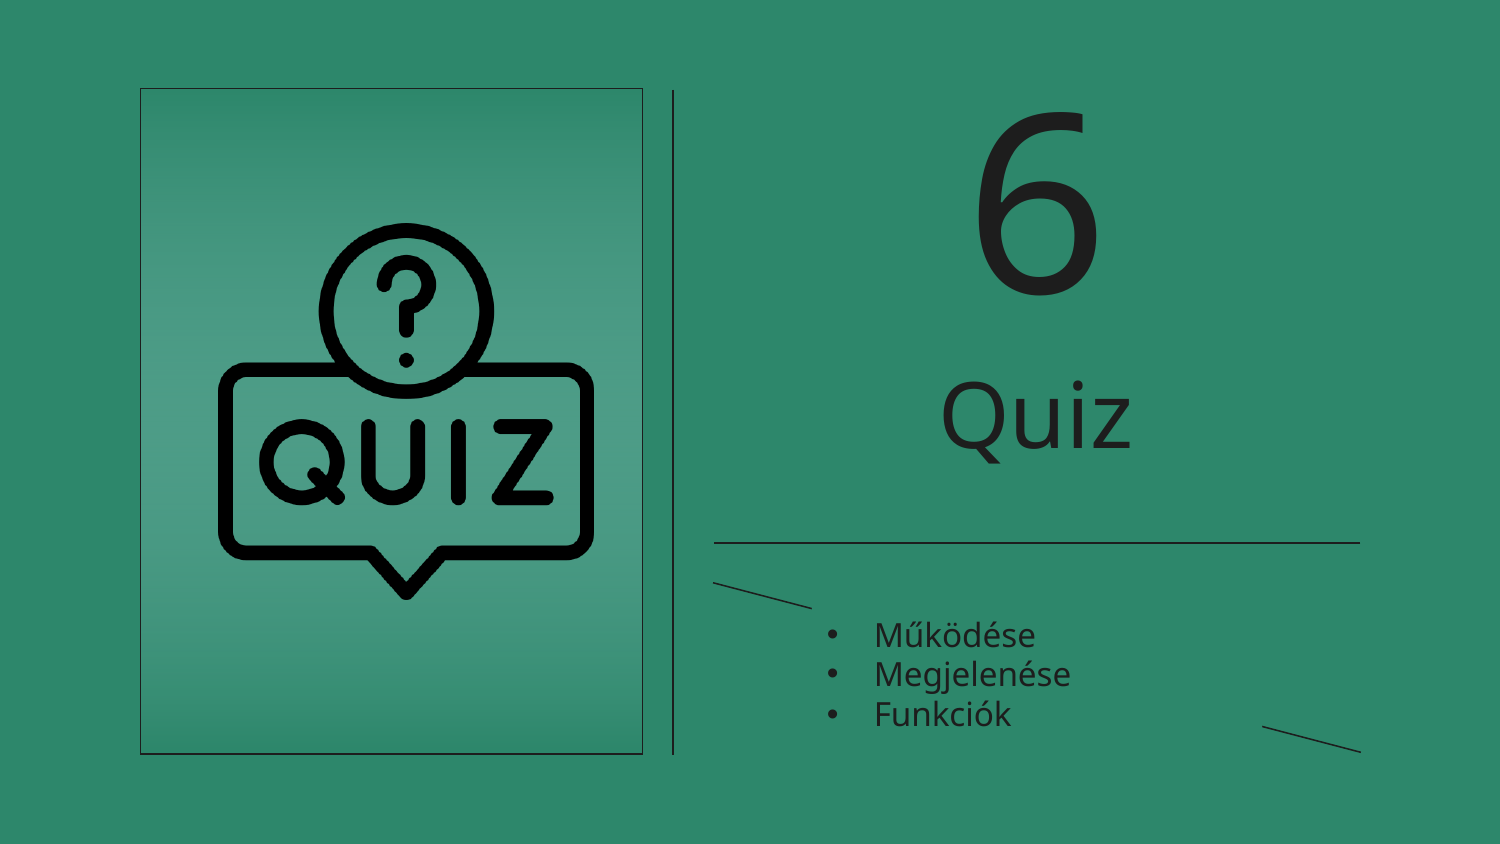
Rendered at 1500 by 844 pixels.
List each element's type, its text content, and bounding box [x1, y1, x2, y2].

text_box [712, 582, 1361, 753]
picture [218, 223, 594, 600]
text_box [140, 88, 643, 754]
title Quiz [687, 310, 1384, 513]
title 6 [920, 88, 1154, 298]
